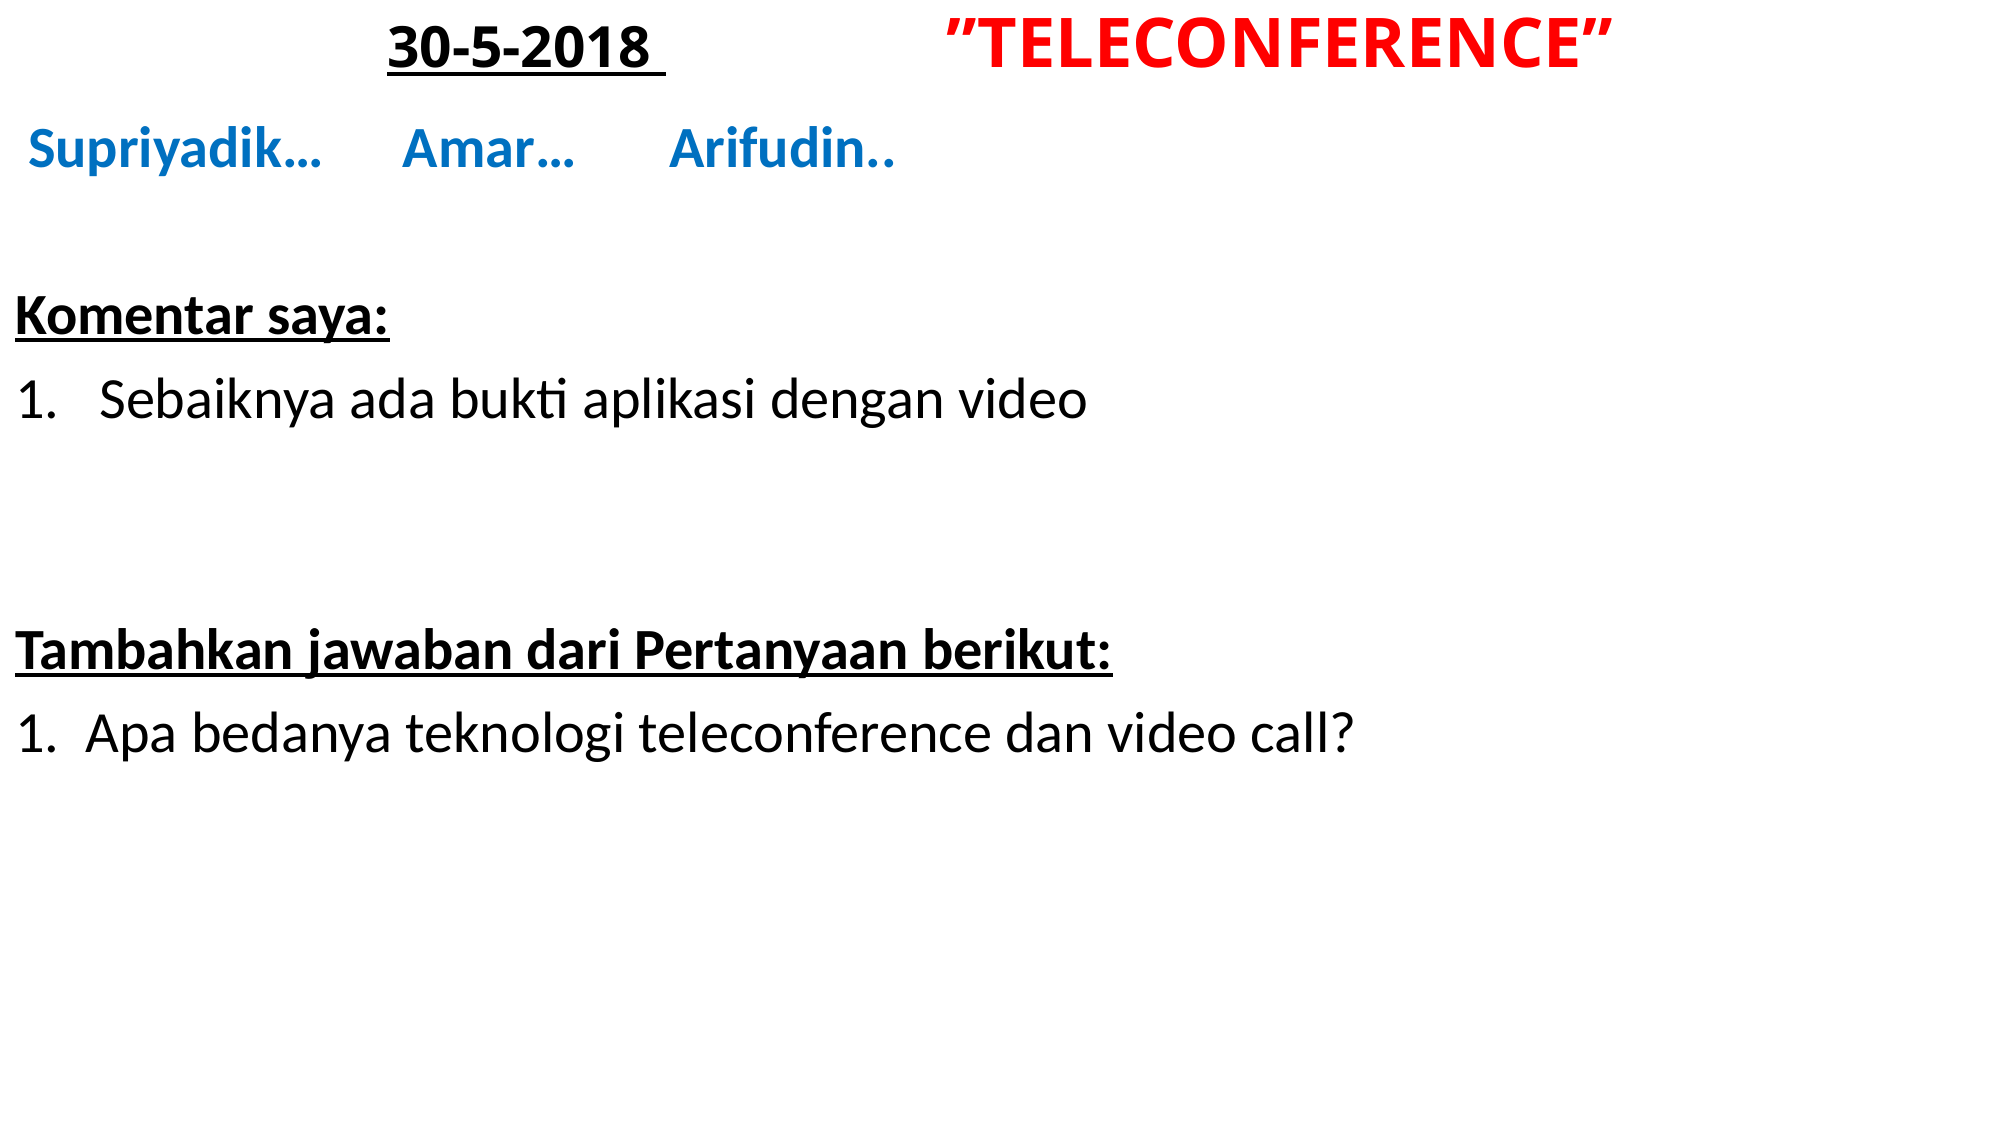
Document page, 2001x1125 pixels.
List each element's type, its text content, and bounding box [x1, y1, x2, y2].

list Supriyadik… Amar… Arifudin.. Komentar saya: Sebaiknya ada bukti aplikasi dengan video Tambahkan jawaban dari Pertanyaan berikut: 1. Apa bedanya teknologi teleconference dan video call? [0, 109, 2000, 1125]
title 30-5-2018 ”TELECONFERENCE” [137, 0, 1863, 91]
